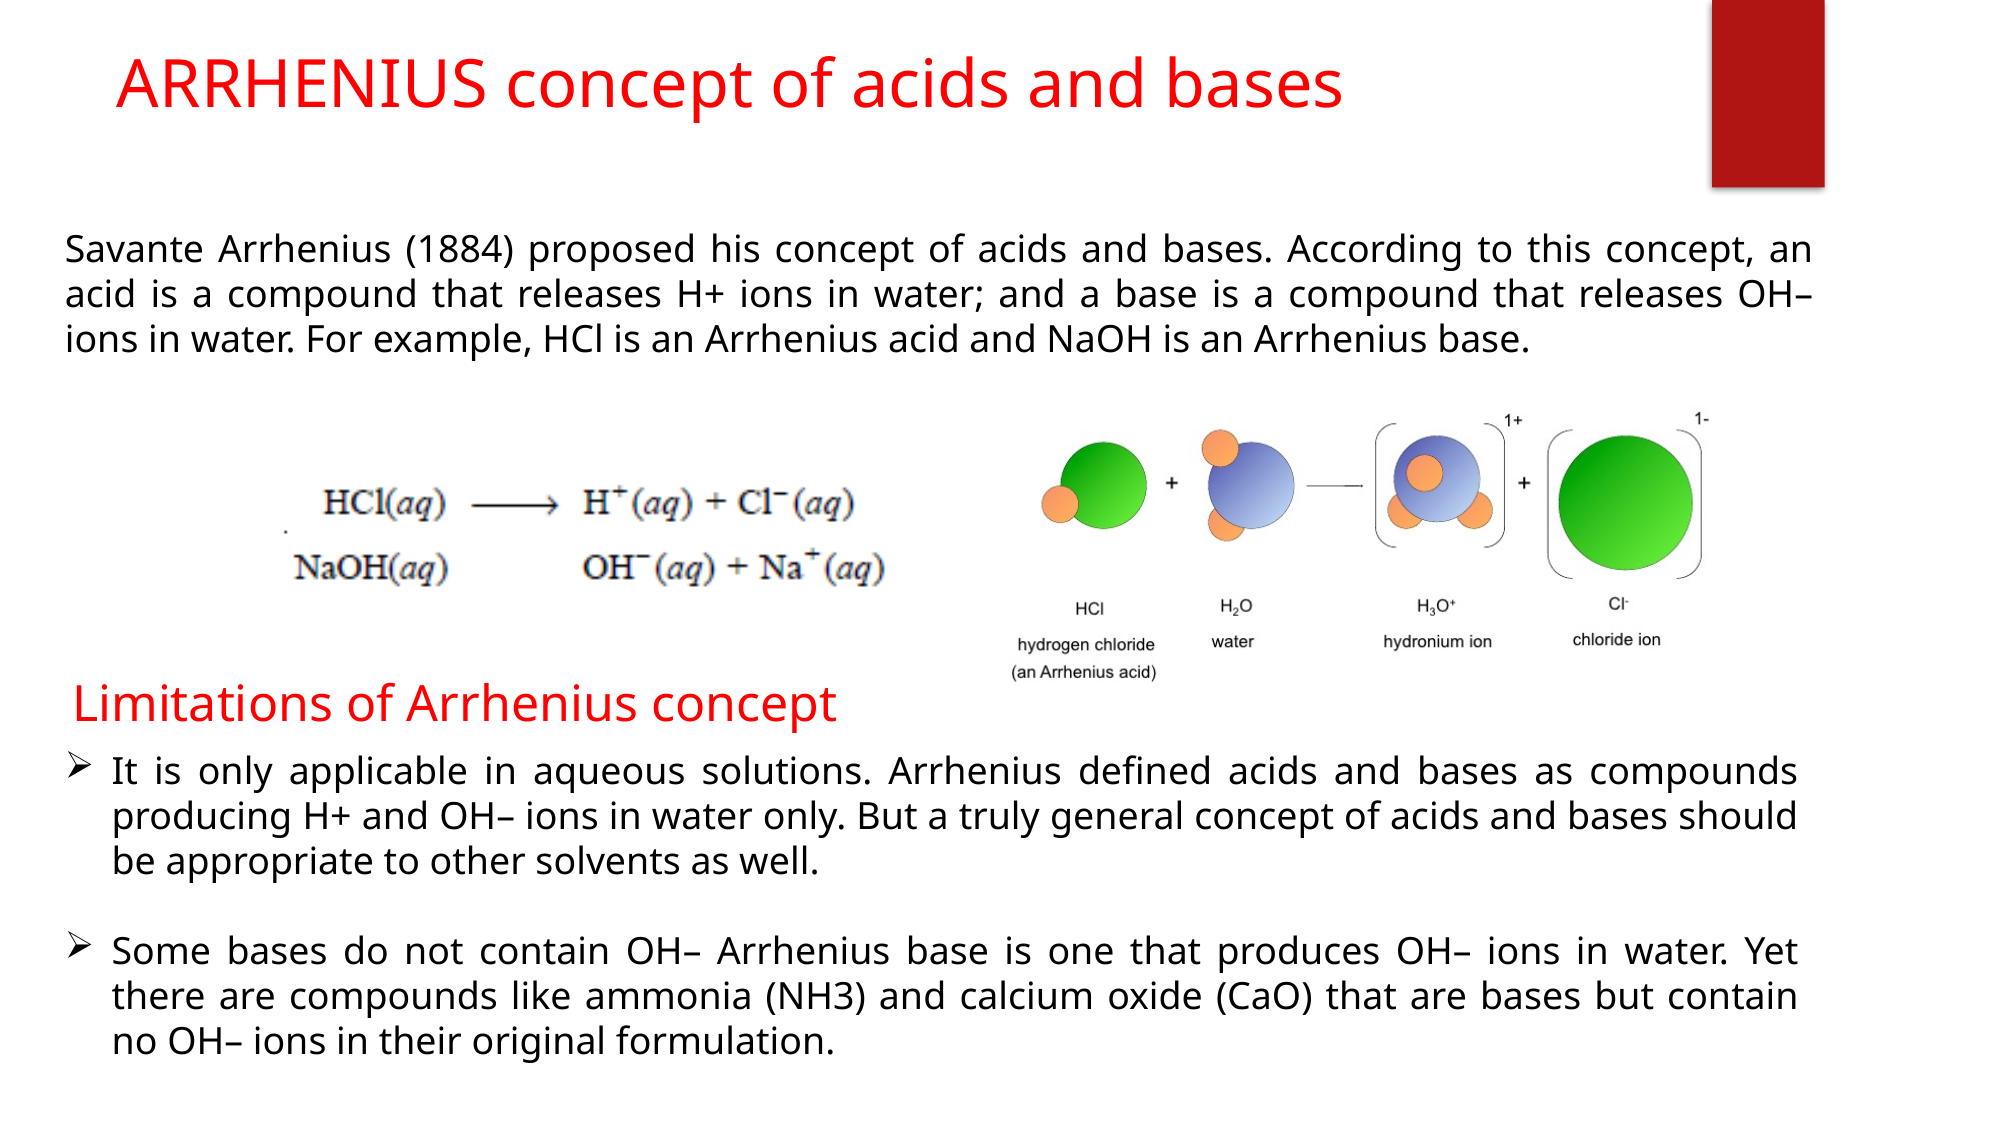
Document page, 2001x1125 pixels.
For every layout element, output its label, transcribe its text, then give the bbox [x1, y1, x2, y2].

picture [1001, 404, 1722, 689]
picture [277, 469, 940, 611]
text_box Savante Arrhenius (1884) proposed his concept of acids and bases. According to this concept, an acid is a compound that releases H+ ions in water; and a base is a compound that releases OH– ions in water. For example, HCl is an Arrhenius acid and NaOH is an Arrhenius base. [49, 217, 1830, 368]
text_box It is only applicable in aqueous solutions. Arrhenius defined acids and bases as compounds producing H+ and OH– ions in water only. But a truly general concept of acids and bases should be appropriate to other solvents as well. Some bases do not contain OH– Arrhenius base is one that produces OH– ions in water. Yet there are compounds like ammonia (NH3) and calcium oxide (CaO) that are bases but contain no OH– ions in their original formulation. [49, 739, 1815, 1115]
text_box Limitations of Arrhenius concept [57, 664, 853, 739]
text_box ARRHENIUS concept of acids and bases [102, 33, 1362, 129]
